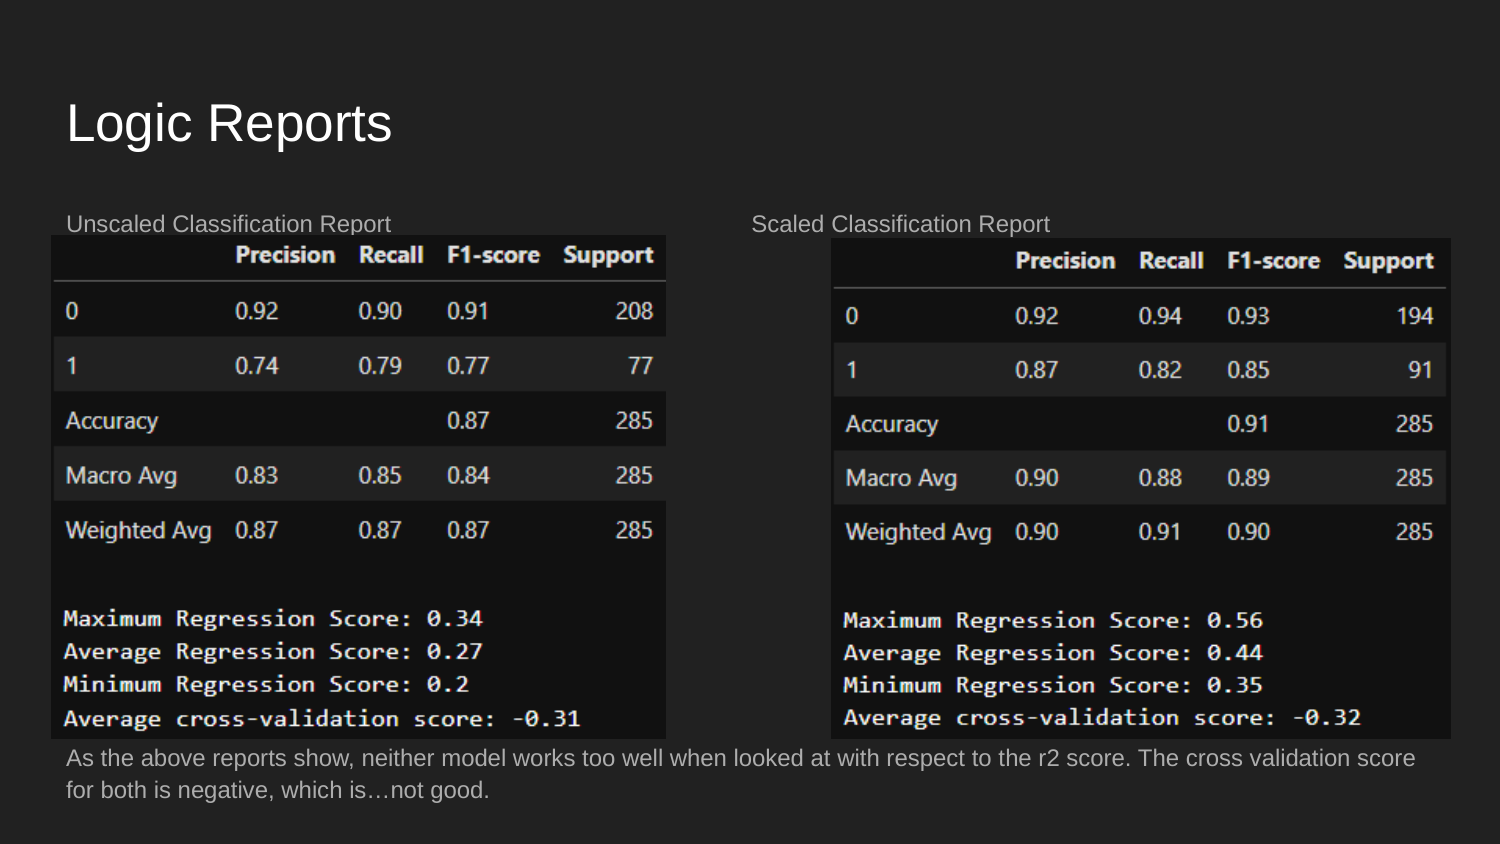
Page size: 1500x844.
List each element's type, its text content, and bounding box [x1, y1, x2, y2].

picture [831, 238, 1451, 739]
title Logic Reports [51, 72, 1449, 167]
list Unscaled Classification Report Scaled Classification Report As the above reports show, neither model works too well when looked at with respect to the r2 score. The cross validation score for both is negative, which is…not good. [51, 189, 1449, 827]
picture [50, 235, 666, 739]
